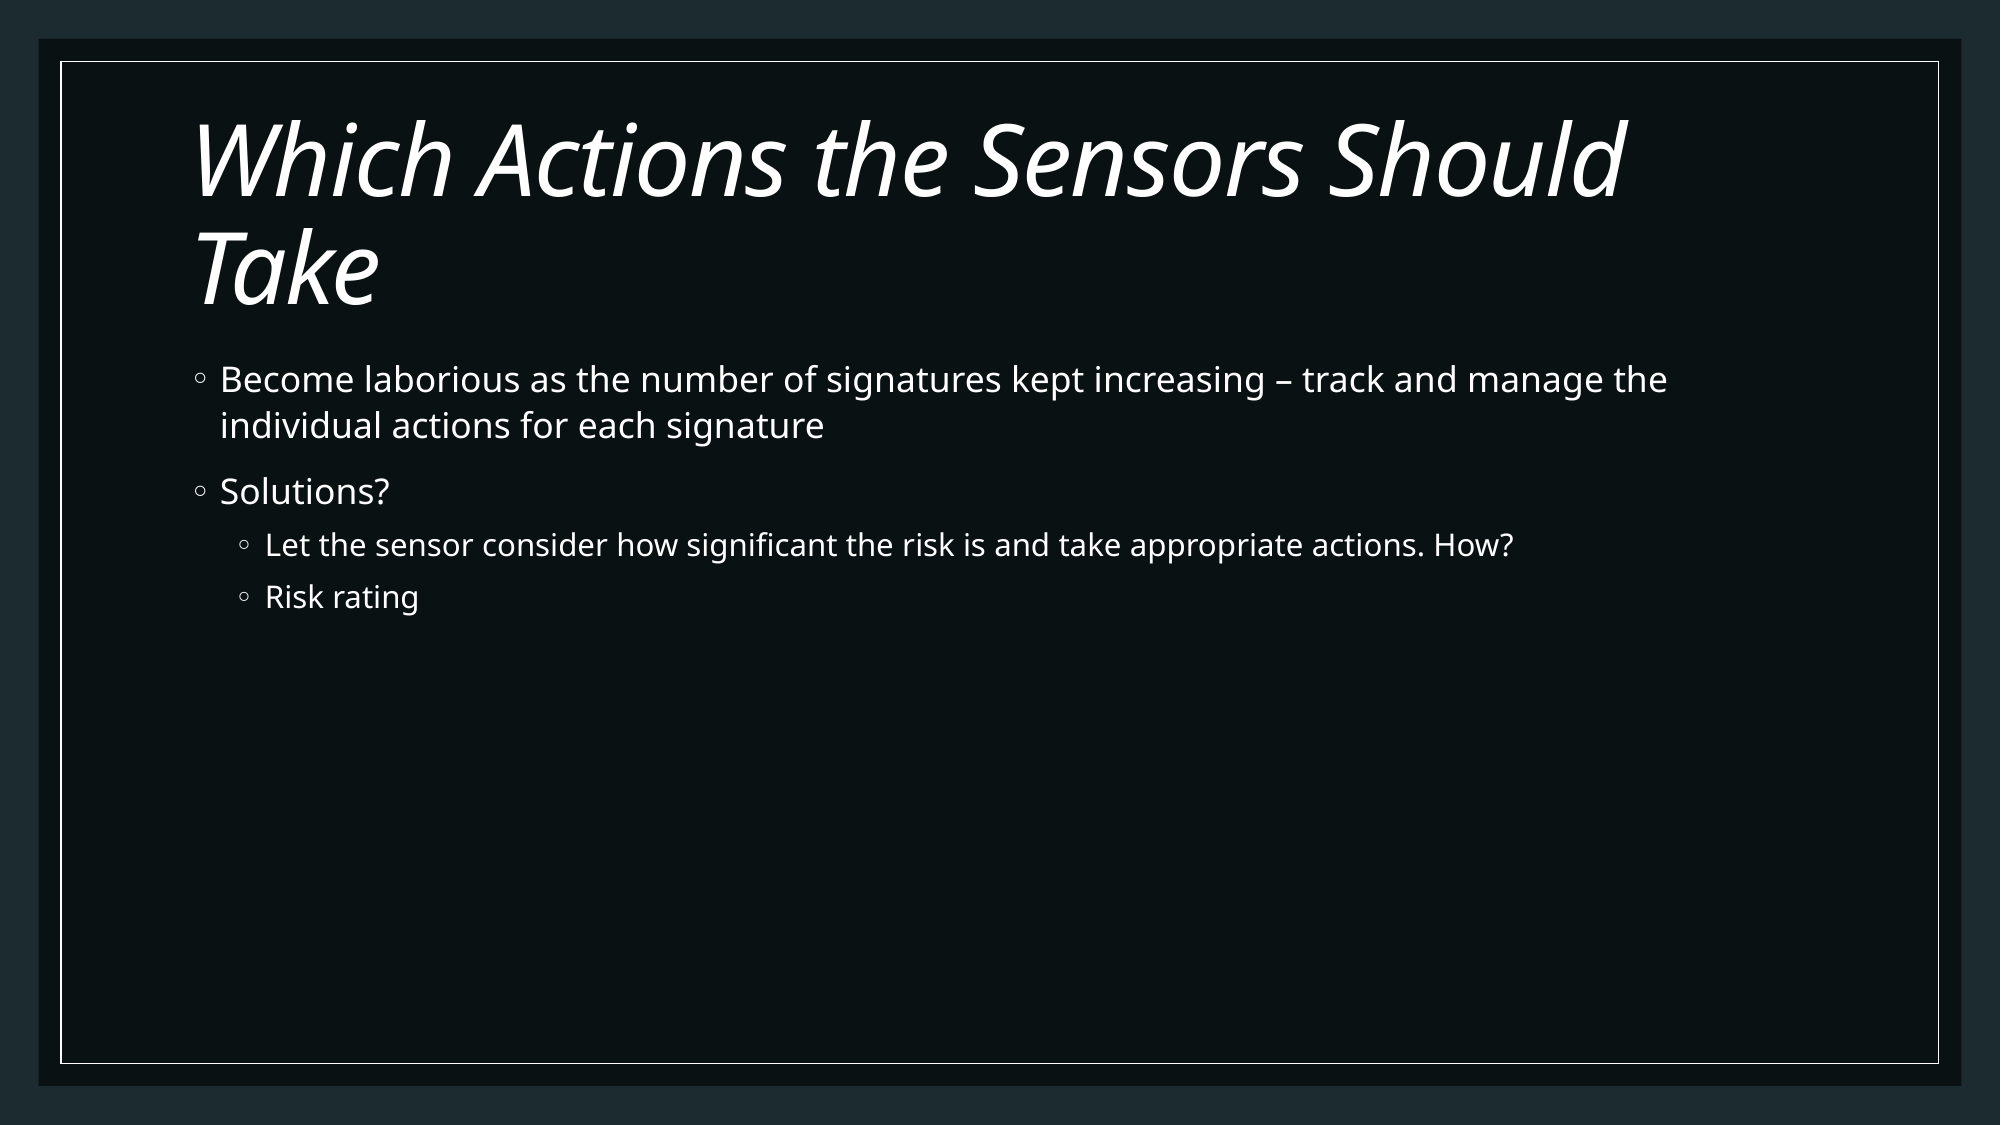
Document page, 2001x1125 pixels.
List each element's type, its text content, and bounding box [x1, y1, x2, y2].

title Which Actions the Sensors Should Take [174, 105, 1825, 331]
list Become laborious as the number of signatures kept increasing – track and manage the individual actions for each signature Solutions? Let the sensor consider how significant the risk is and take appropriate actions. How? Risk rating [174, 345, 1825, 977]
